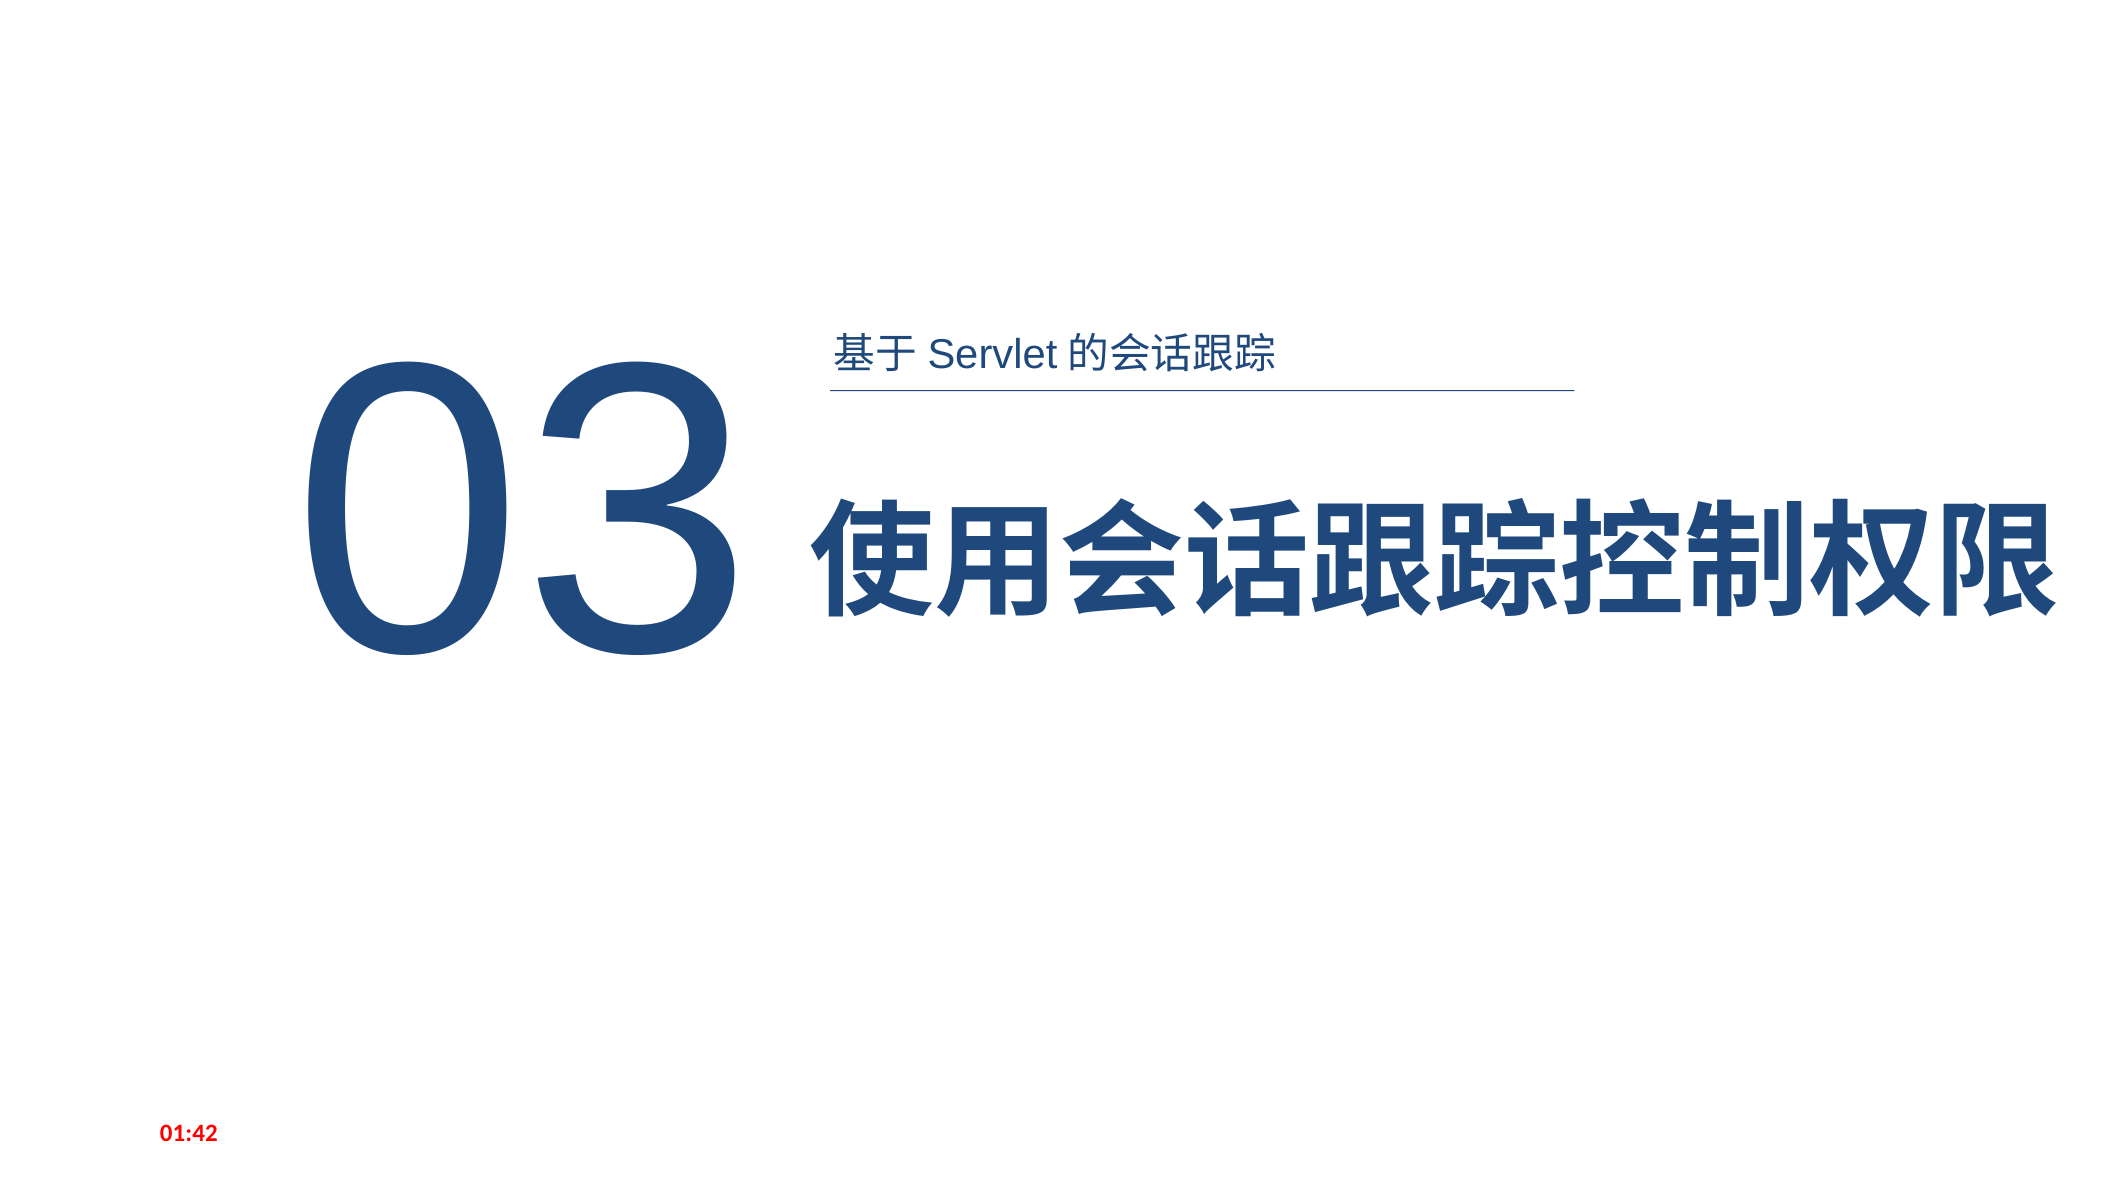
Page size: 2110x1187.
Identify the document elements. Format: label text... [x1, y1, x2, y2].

text_box 使用会话跟踪控制权限 [794, 473, 2110, 639]
text_box 基于Servlet的会话跟踪 [806, 319, 1291, 384]
text_box 03 [277, 229, 769, 742]
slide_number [145, 1099, 620, 1163]
